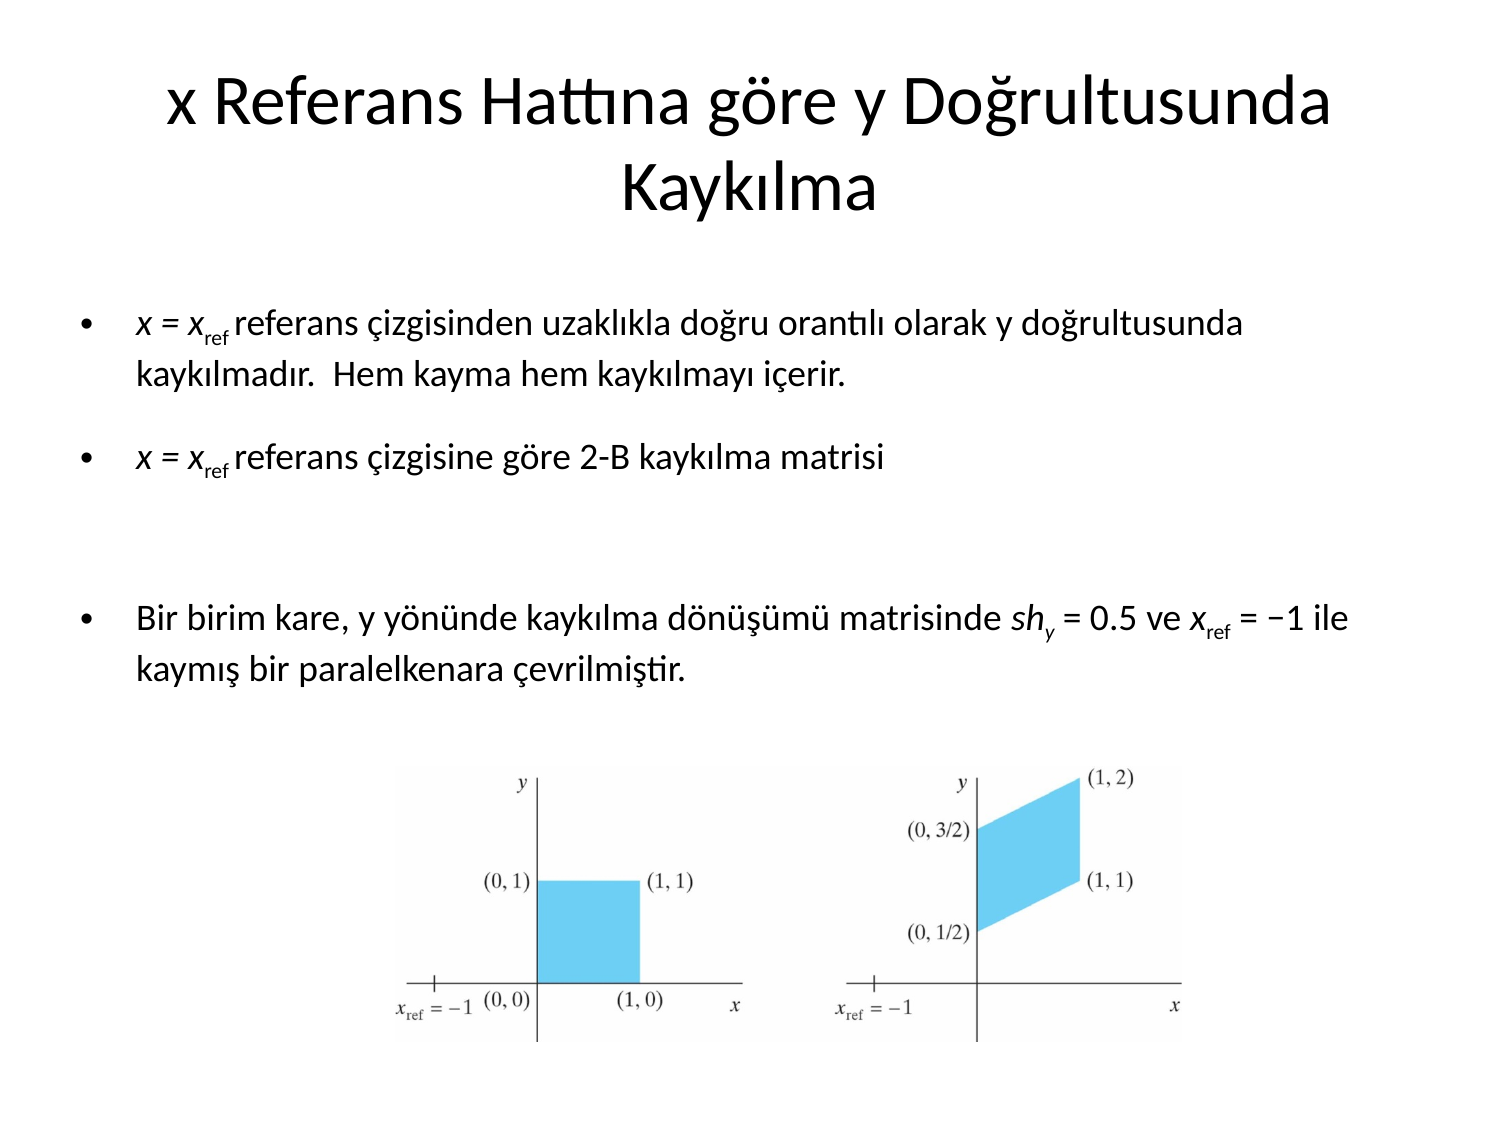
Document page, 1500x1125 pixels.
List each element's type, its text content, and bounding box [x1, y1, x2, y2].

picture [395, 766, 1182, 1042]
title x Referans Hattına göre y Doğrultusunda Kaykılma [75, 45, 1425, 233]
